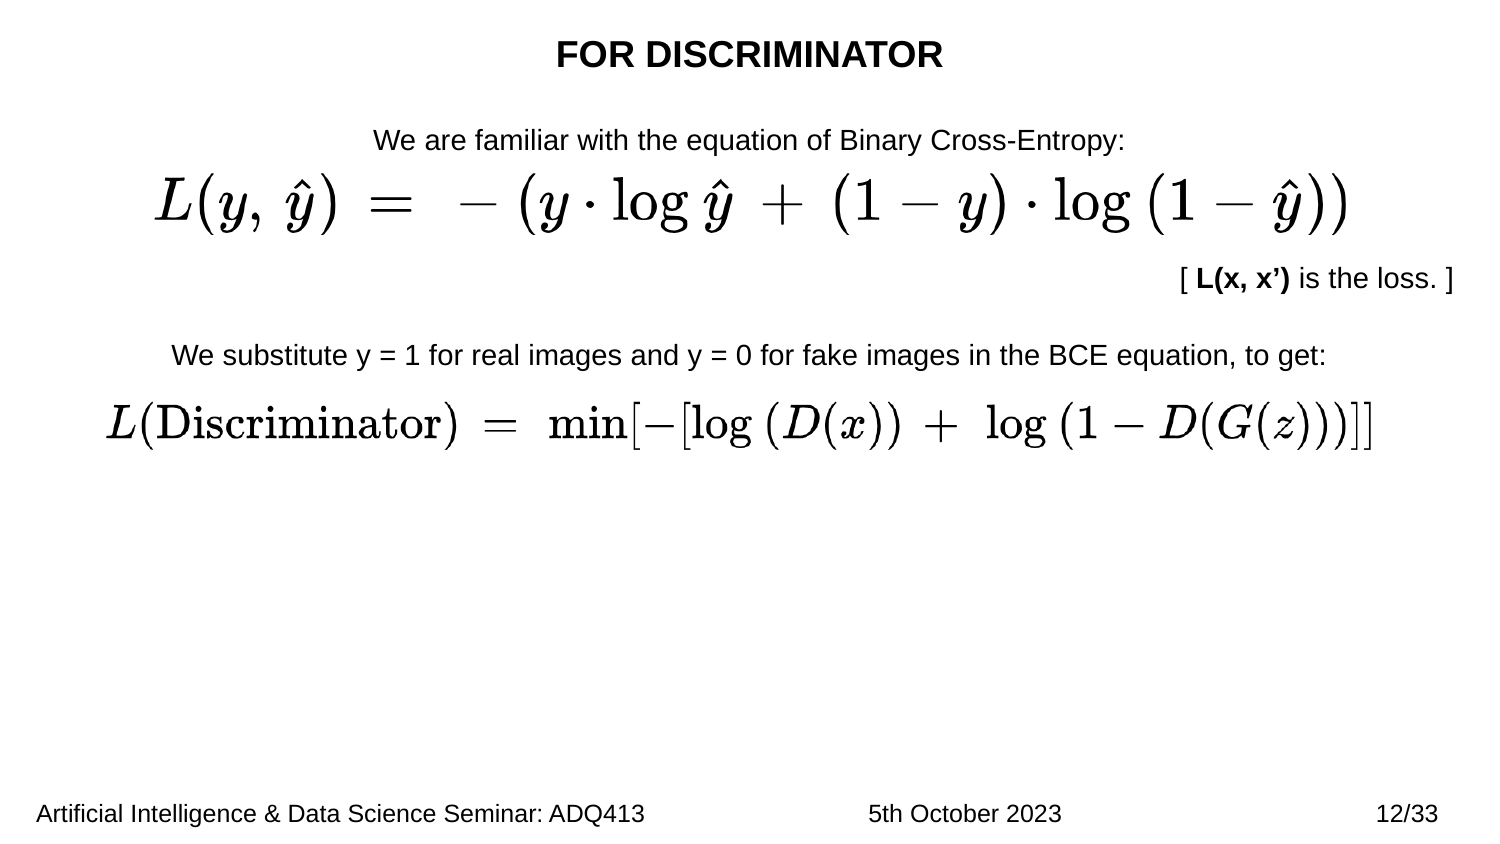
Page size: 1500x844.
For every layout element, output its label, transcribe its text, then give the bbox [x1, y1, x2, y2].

picture [106, 401, 1371, 450]
text_box [ L(x, x’) is the loss. ] [1164, 244, 1483, 310]
text_box Artificial Intelligence & Data Science Seminar: ADQ413 5th October 2023 12/33 [0, 782, 1500, 843]
text_box FOR DISCRIMINATOR [0, 15, 1500, 91]
text_box We are familiar with the equation of Binary Cross-Entropy: [245, 106, 1255, 172]
text_box We substitute y = 1 for real images and y = 0 for fake images in the BCE equation, to get: [123, 320, 1377, 386]
picture [154, 173, 1346, 235]
